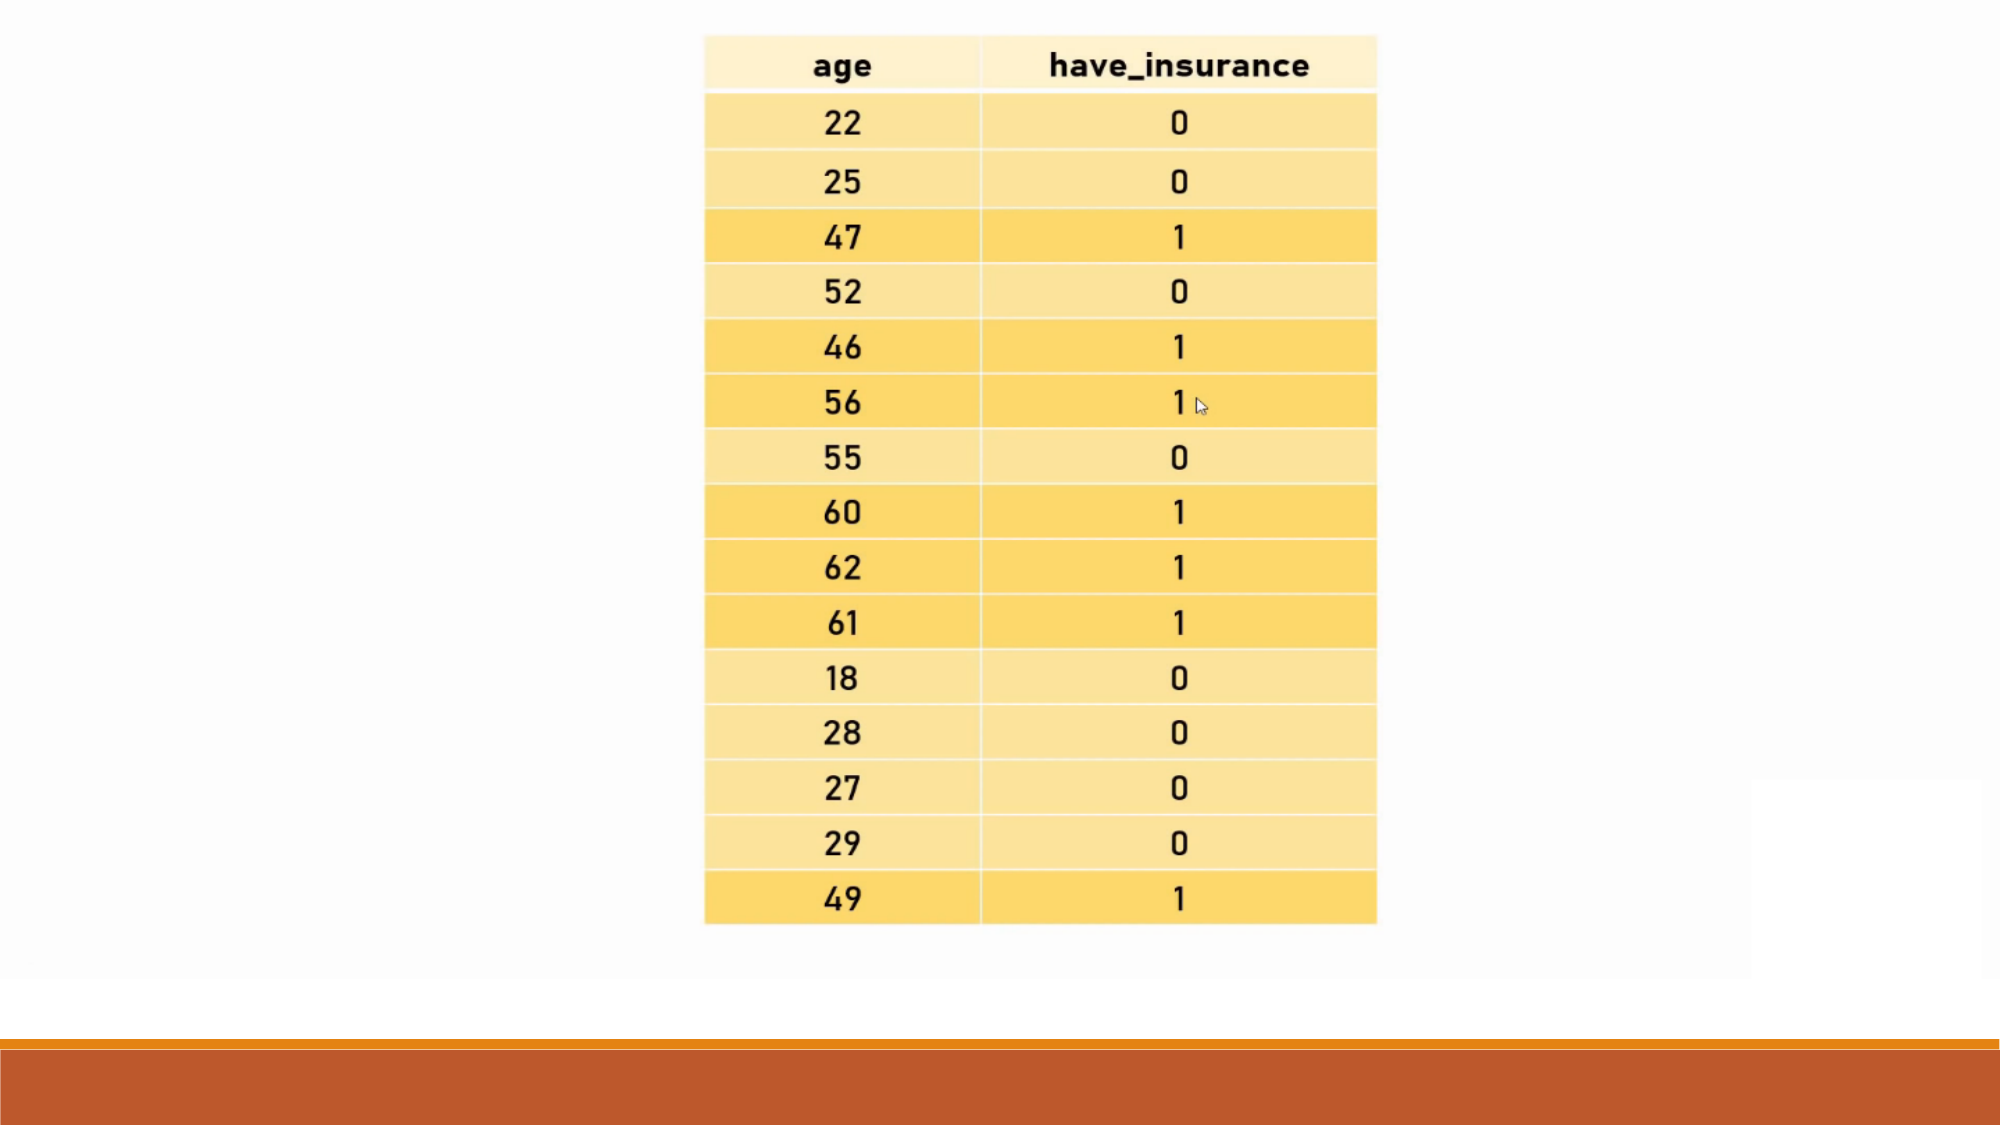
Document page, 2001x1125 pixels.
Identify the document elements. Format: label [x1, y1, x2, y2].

picture [0, 0, 2000, 979]
